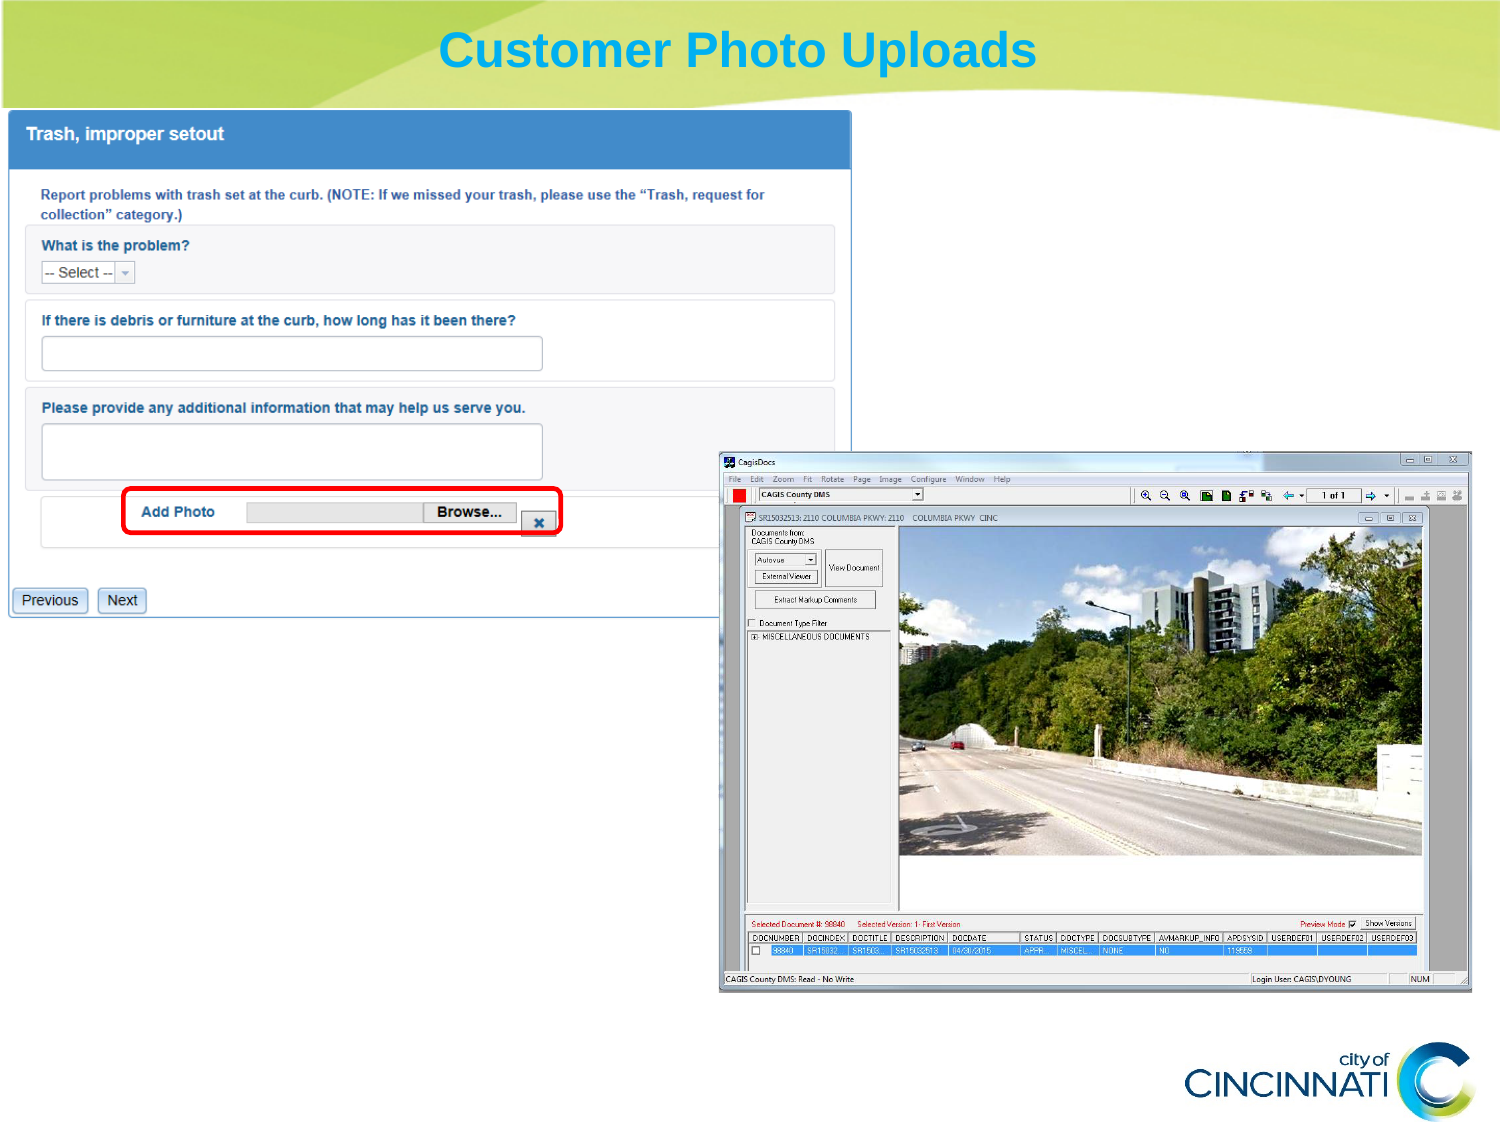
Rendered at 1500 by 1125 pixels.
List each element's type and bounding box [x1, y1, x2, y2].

picture [0, 0, 1500, 993]
picture [1184, 1040, 1500, 1122]
